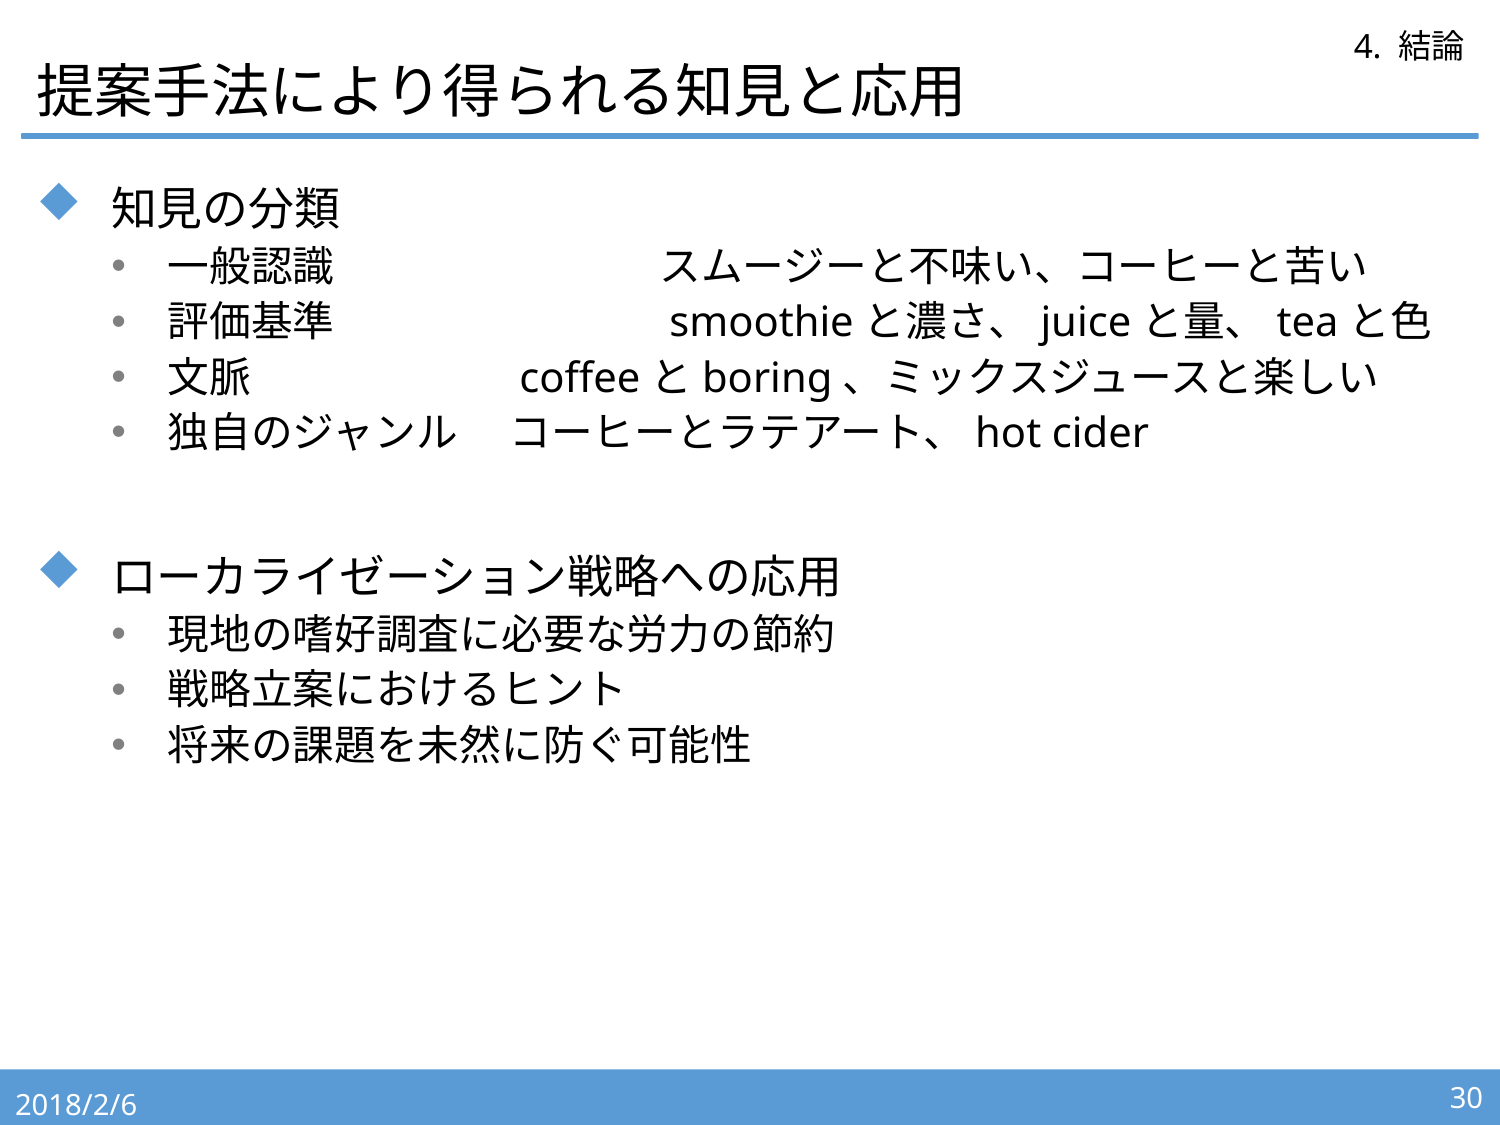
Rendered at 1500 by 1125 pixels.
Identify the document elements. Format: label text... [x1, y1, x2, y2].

slide_number 30 [1160, 1069, 1499, 1125]
text_box 4. 結論 [1203, 17, 1480, 73]
title 提案手法により得られる知見と応用 [21, 17, 1479, 134]
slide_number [0, 1069, 338, 1125]
list 知見の分類 一般認識 スムージーと不味い、コーヒーと苦い 評価基準 smoothieと濃さ、juiceと量、teaと色 文脈 coffeeとboring、ミックスジュースと楽しい 独自のジャンル コーヒーとラテアート、hot cider ローカライゼーション戦略への応用 現地の嗜好調査に必要な労力の節約 戦略立案におけるヒント 将来の課題を未然に防ぐ可能性 [21, 172, 1479, 1014]
